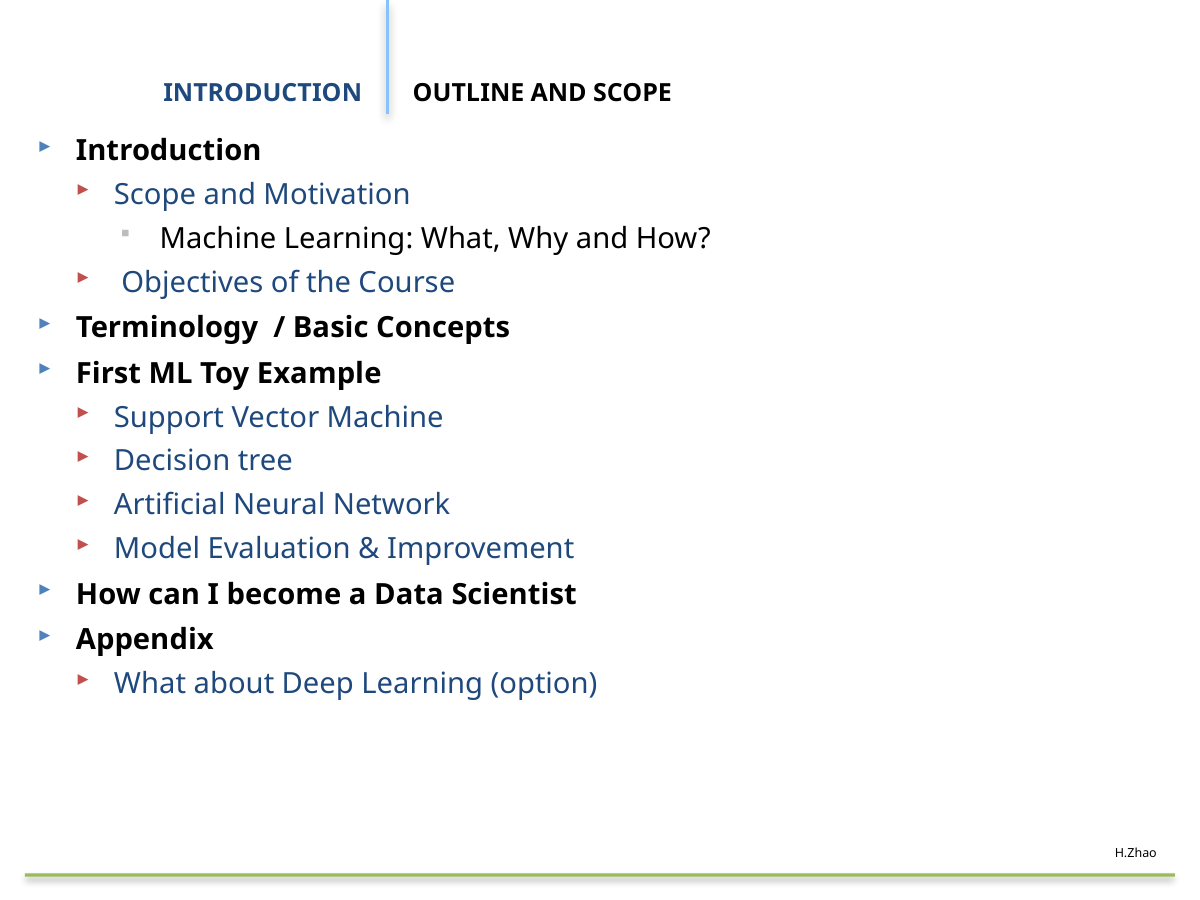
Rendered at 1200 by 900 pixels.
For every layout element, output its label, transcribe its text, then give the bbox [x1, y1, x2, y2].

list OUTLINE AND SCOPE [399, 12, 1175, 113]
title INTRODUCTION [24, 12, 375, 113]
list Introduction Scope and Motivation Machine Learning: What, Why and How? Objectives of the Course Terminology / Basic Concepts First ML Toy Example Support Vector Machine Decision tree Artificial Neural Network Model Evaluation & Improvement How can I become a Data Scientist Appendix What about Deep Learning (option) [24, 125, 1175, 813]
